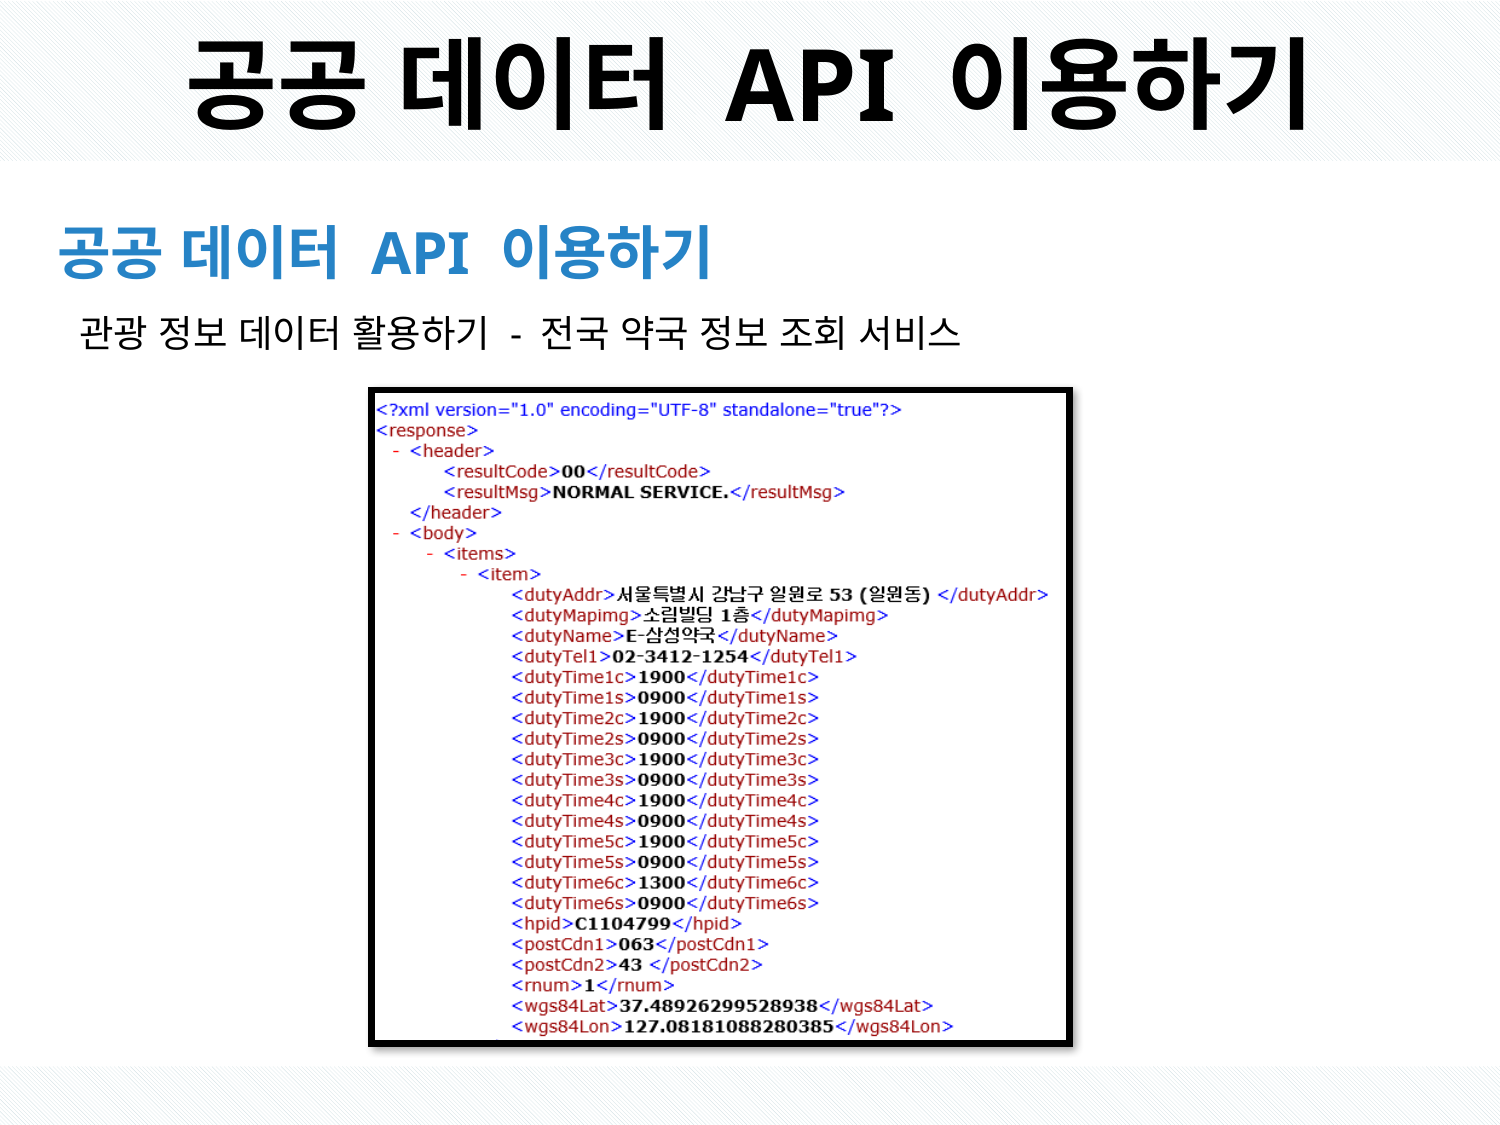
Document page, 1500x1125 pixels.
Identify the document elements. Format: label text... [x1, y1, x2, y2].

title 공공 데이터 API 이용하기 [0, 1, 1500, 161]
text_box 관광 정보 데이터 활용하기 - 전국 약국 정보 조회 서비스 [64, 302, 1376, 363]
picture [374, 392, 1067, 1041]
list 공공 데이터 API 이용하기 [41, 208, 1500, 1071]
